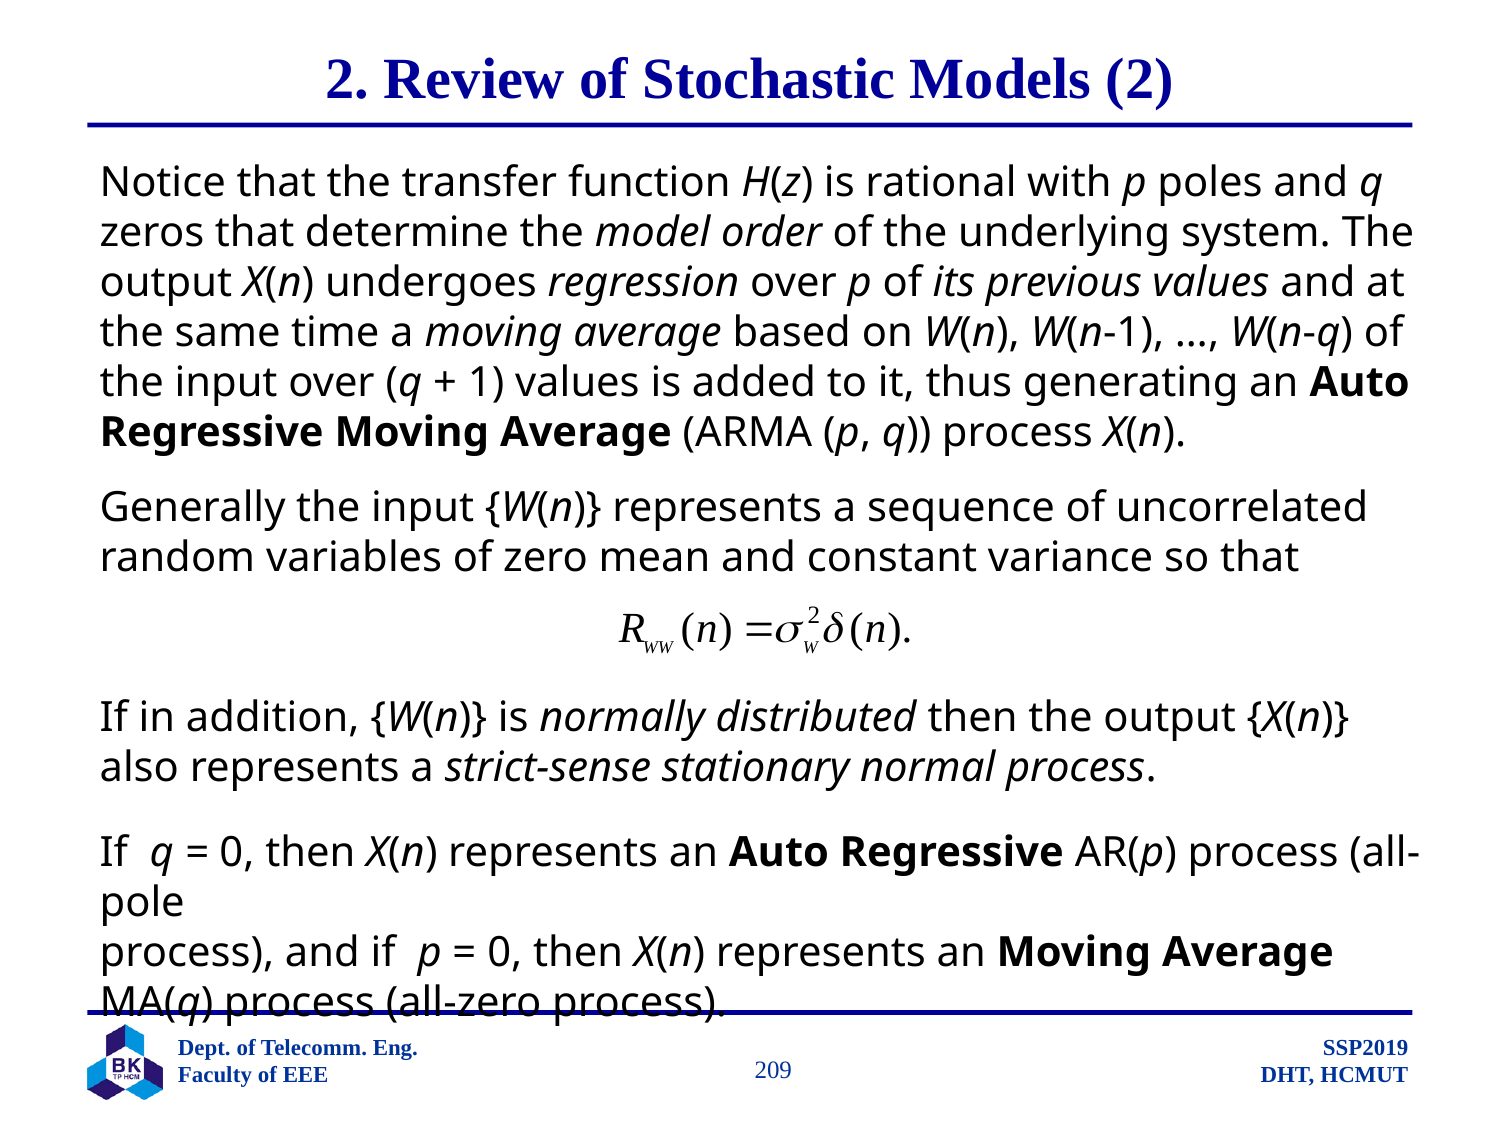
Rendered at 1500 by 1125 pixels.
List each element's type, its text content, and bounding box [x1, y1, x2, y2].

title 2. Review of Stochastic Models (2) [0, 37, 1500, 113]
slide_number 209 [424, 1037, 976, 1101]
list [614, 599, 913, 660]
text_box Notice that the transfer function H(z) is rational with p poles and q zeros that determine the model order of the underlying system. The output X(n) undergoes regression over p of its previous values and at the same time a moving average based on W(n), W(n-1), …, W(n-q) of the input over (q + 1) values is added to it, thus generating an Auto Regressive Moving Average (ARMA (p, q)) process X(n). Generally the input {W(n)} represents a sequence of uncorrelated random variables of zero mean and constant variance so that If in addition, {W(n)} is normally distributed then the output {X(n)} also represents a strict-sense stationary normal process. If q = 0, then X(n) represents an Auto Regressive AR(p) process (all-pole process), and if p = 0, then X(n) represents an Moving Average MA(q) process (all-zero process). [84, 147, 1438, 1033]
picture [87, 1033, 163, 1100]
